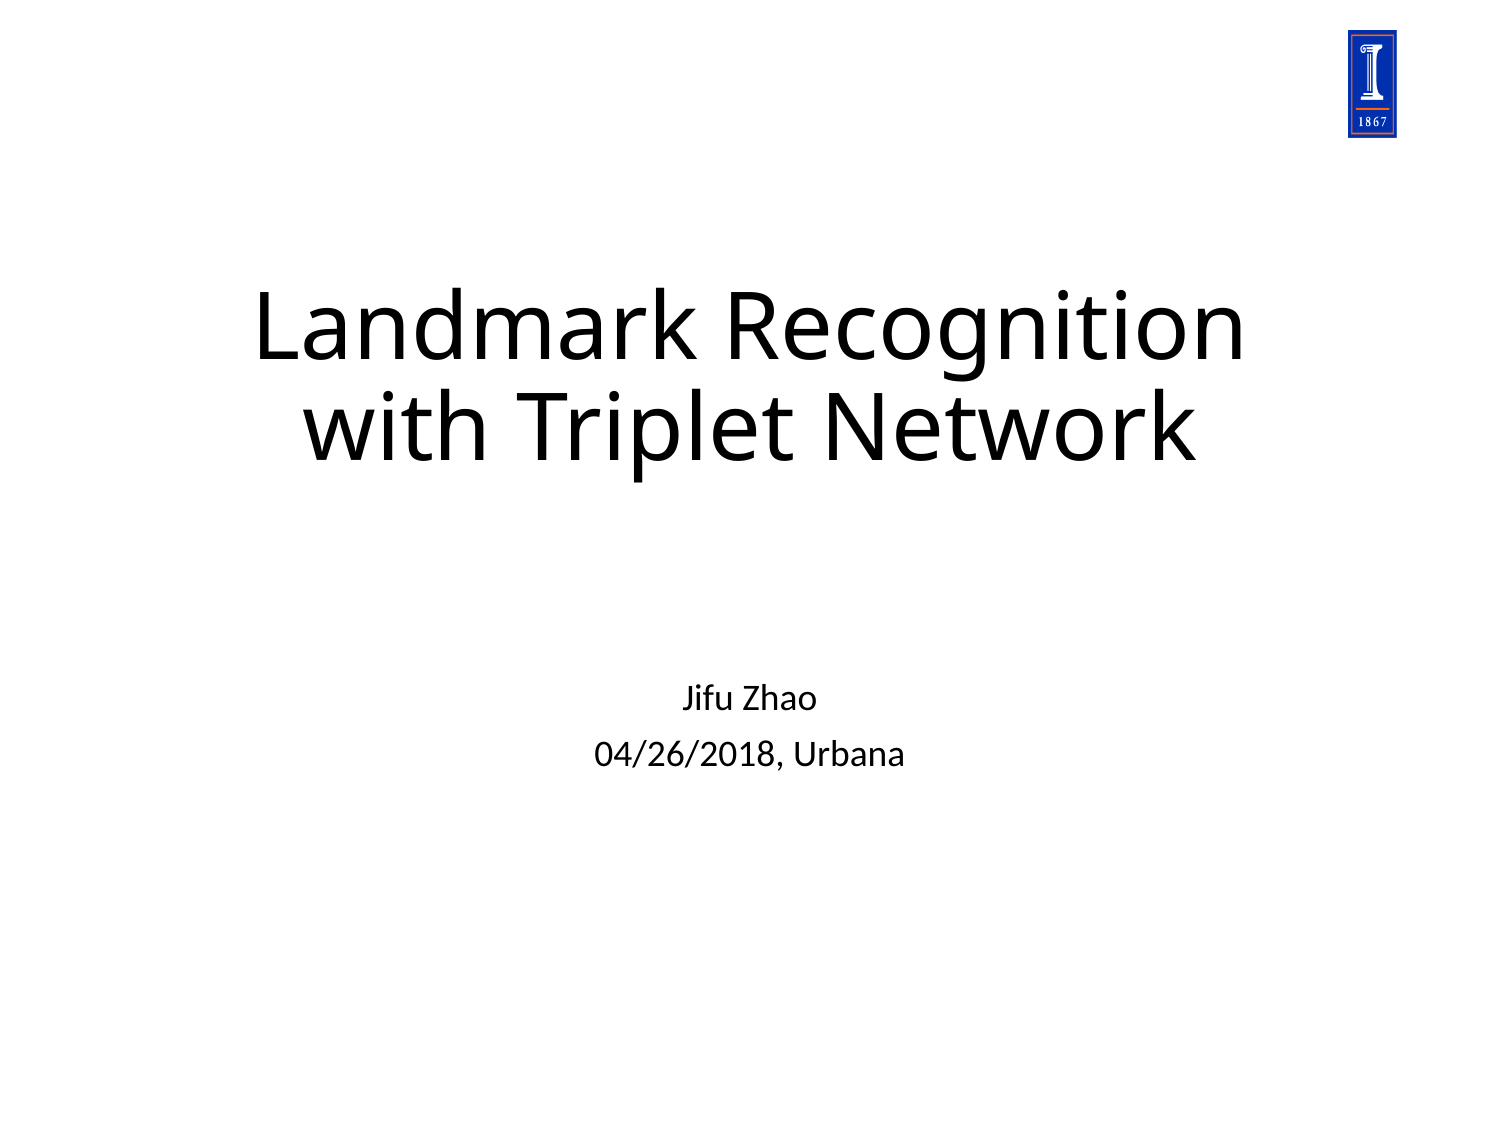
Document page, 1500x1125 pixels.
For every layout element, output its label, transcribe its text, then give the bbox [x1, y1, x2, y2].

title Landmark Recognition with Triplet Network [187, 184, 1313, 576]
picture [1348, 30, 1397, 138]
subtitle Jifu Zhao 04/26/2018, Urbana [187, 590, 1313, 863]
